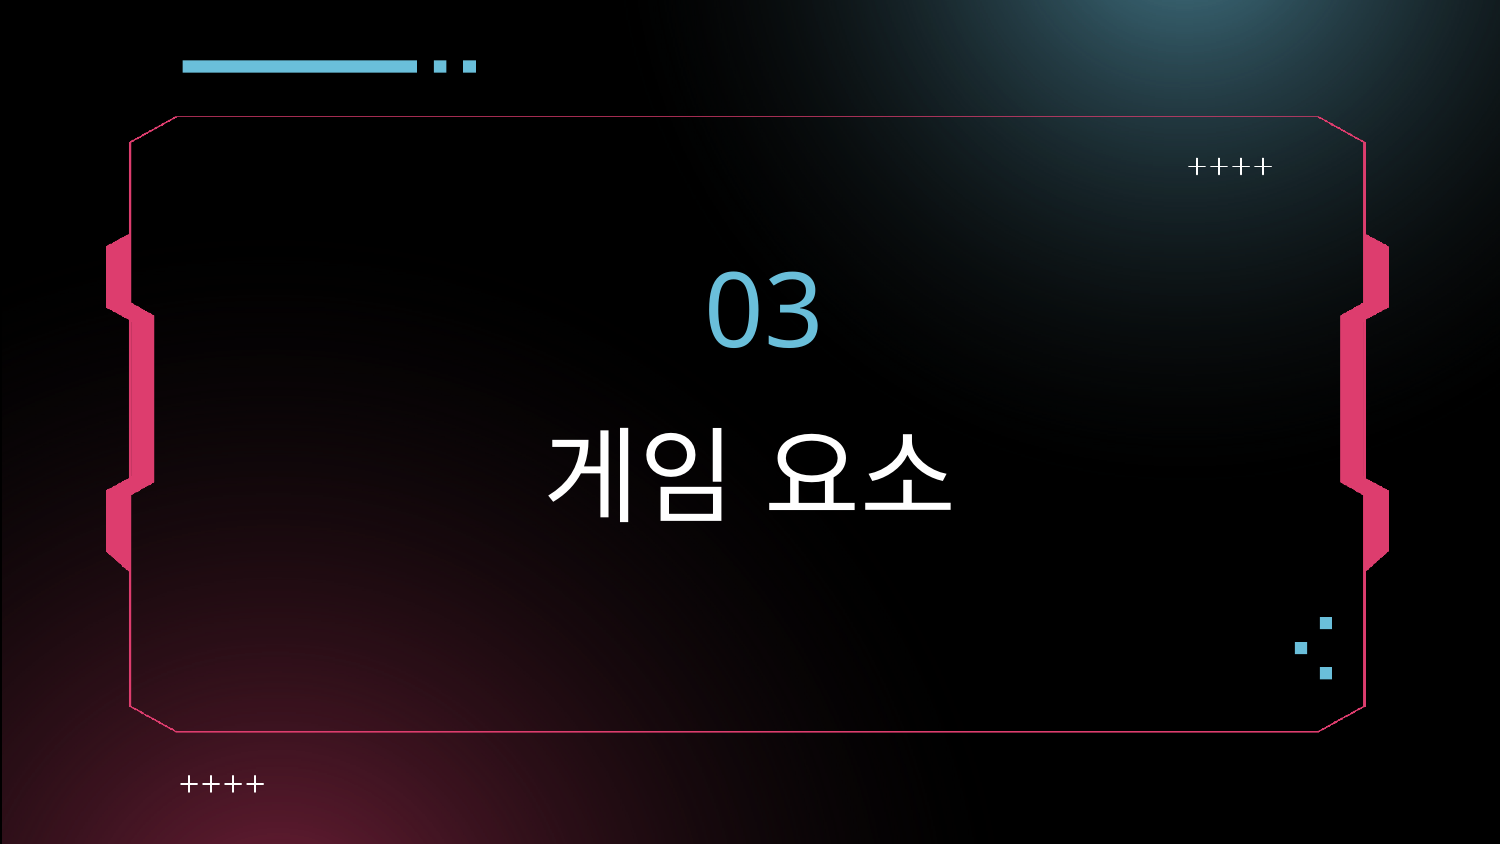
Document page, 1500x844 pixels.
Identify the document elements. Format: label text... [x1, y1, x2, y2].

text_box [1185, 155, 1275, 178]
picture [0, 0, 1500, 844]
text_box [1294, 616, 1333, 680]
title 게임 요소 [392, 395, 1108, 577]
title 03 [660, 221, 869, 391]
